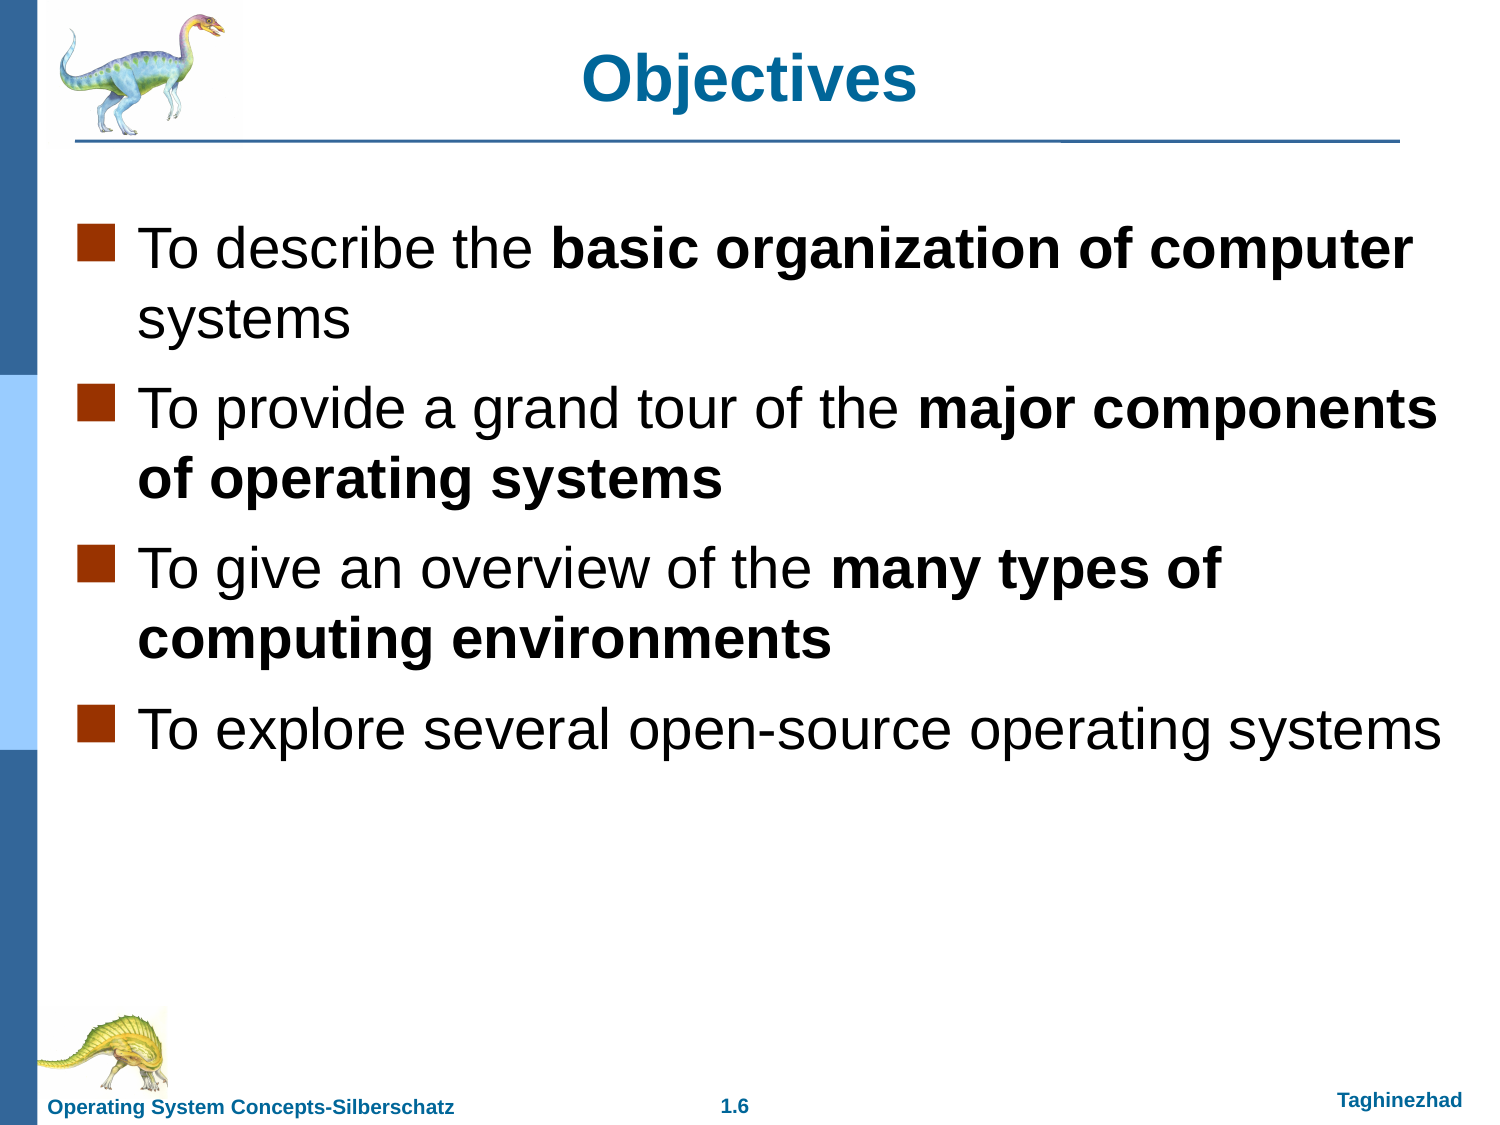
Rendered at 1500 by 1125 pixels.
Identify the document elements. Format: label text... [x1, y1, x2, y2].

picture [46, 0, 243, 149]
title Objectives [75, 27, 1425, 122]
picture [38, 1006, 168, 1099]
list To describe the basic organization of computer systems To provide a grand tour of the major components of operating systems To give an overview of the many types of computing environments To explore several open-source operating systems [66, 202, 1483, 946]
